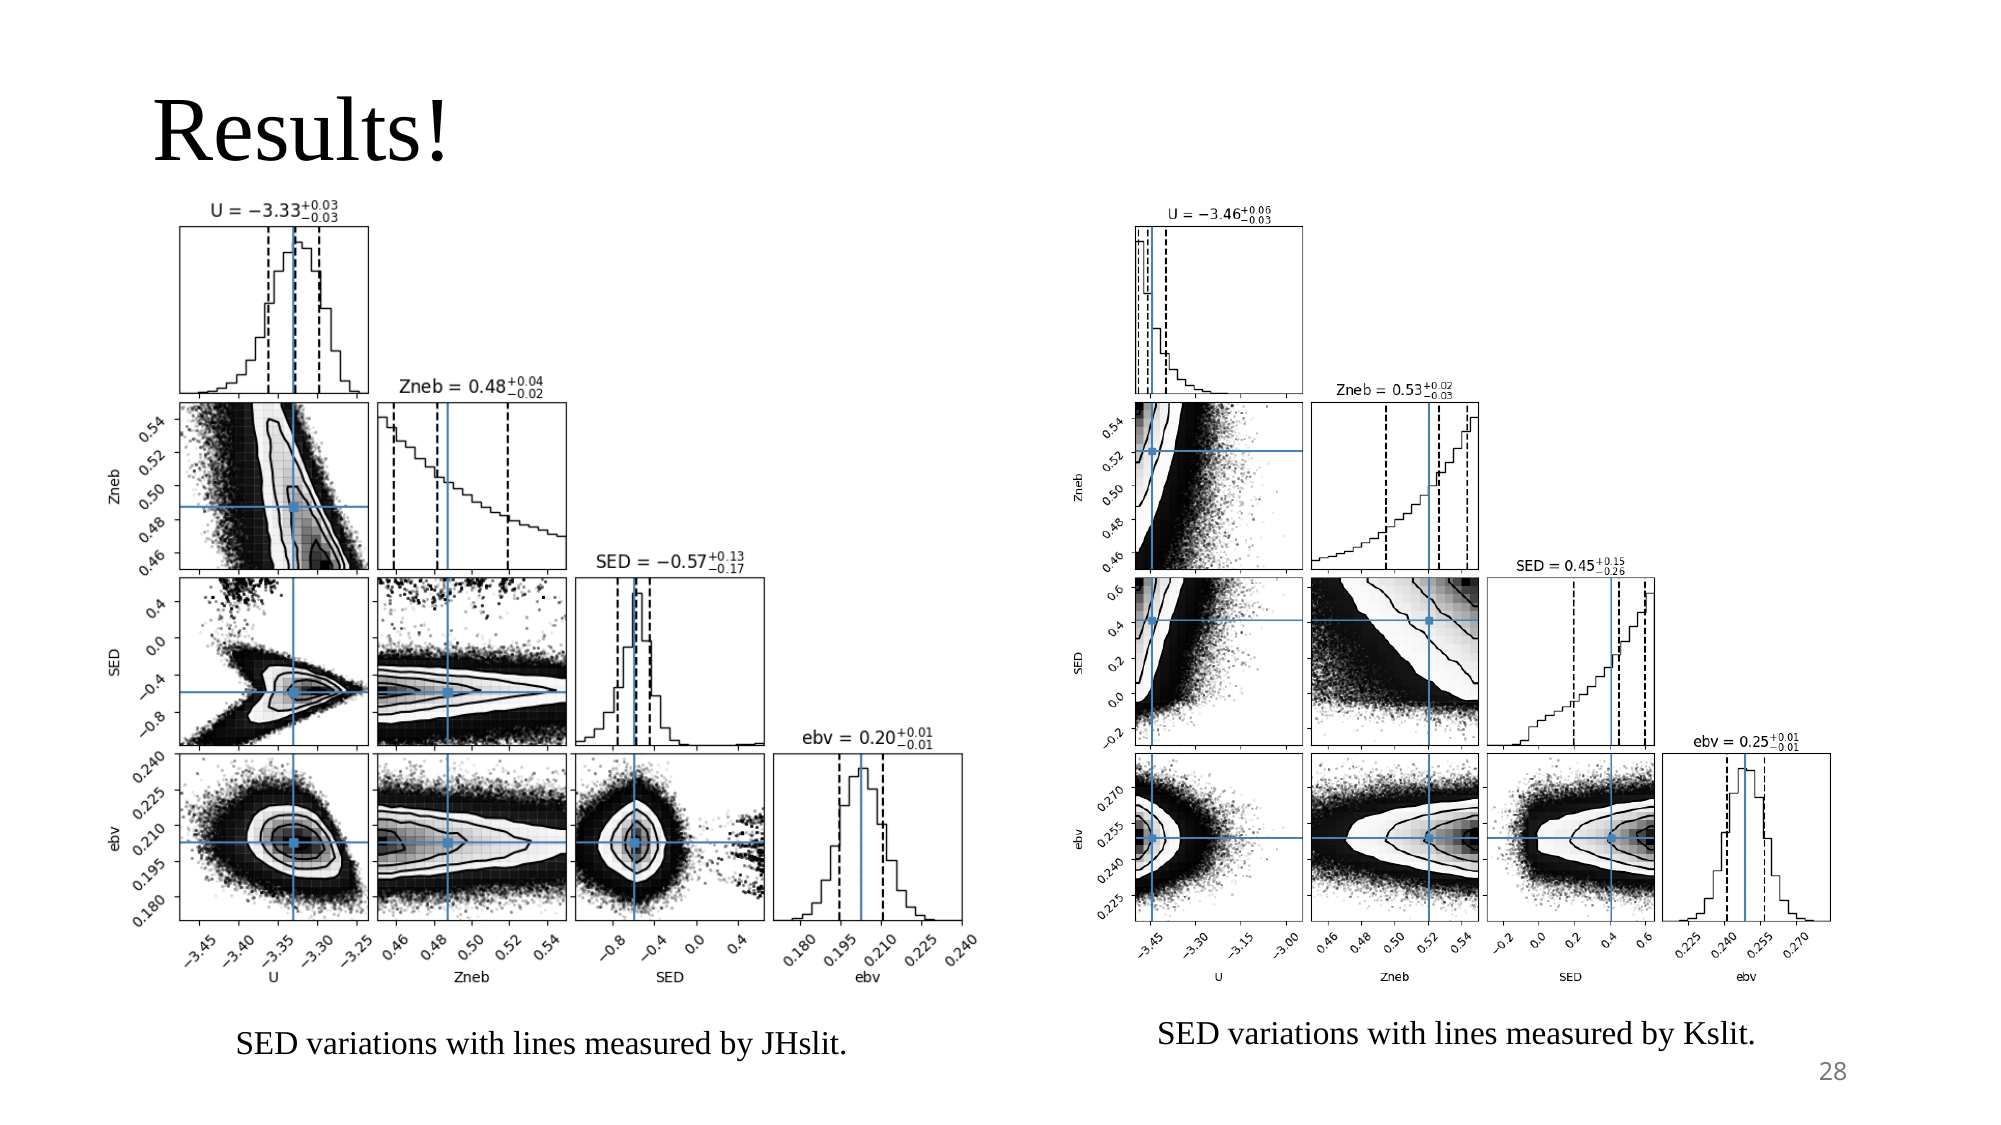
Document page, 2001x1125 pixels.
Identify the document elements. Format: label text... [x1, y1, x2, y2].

text_box SED variations with lines measured by Kslit. [1060, 1005, 1854, 1059]
slide_number 28 [1412, 1042, 1863, 1103]
picture [1050, 193, 1862, 1005]
text_box SED variations with lines measured by JHslit. [145, 1013, 939, 1069]
title Results! [137, 22, 1863, 240]
picture [85, 193, 999, 1005]
